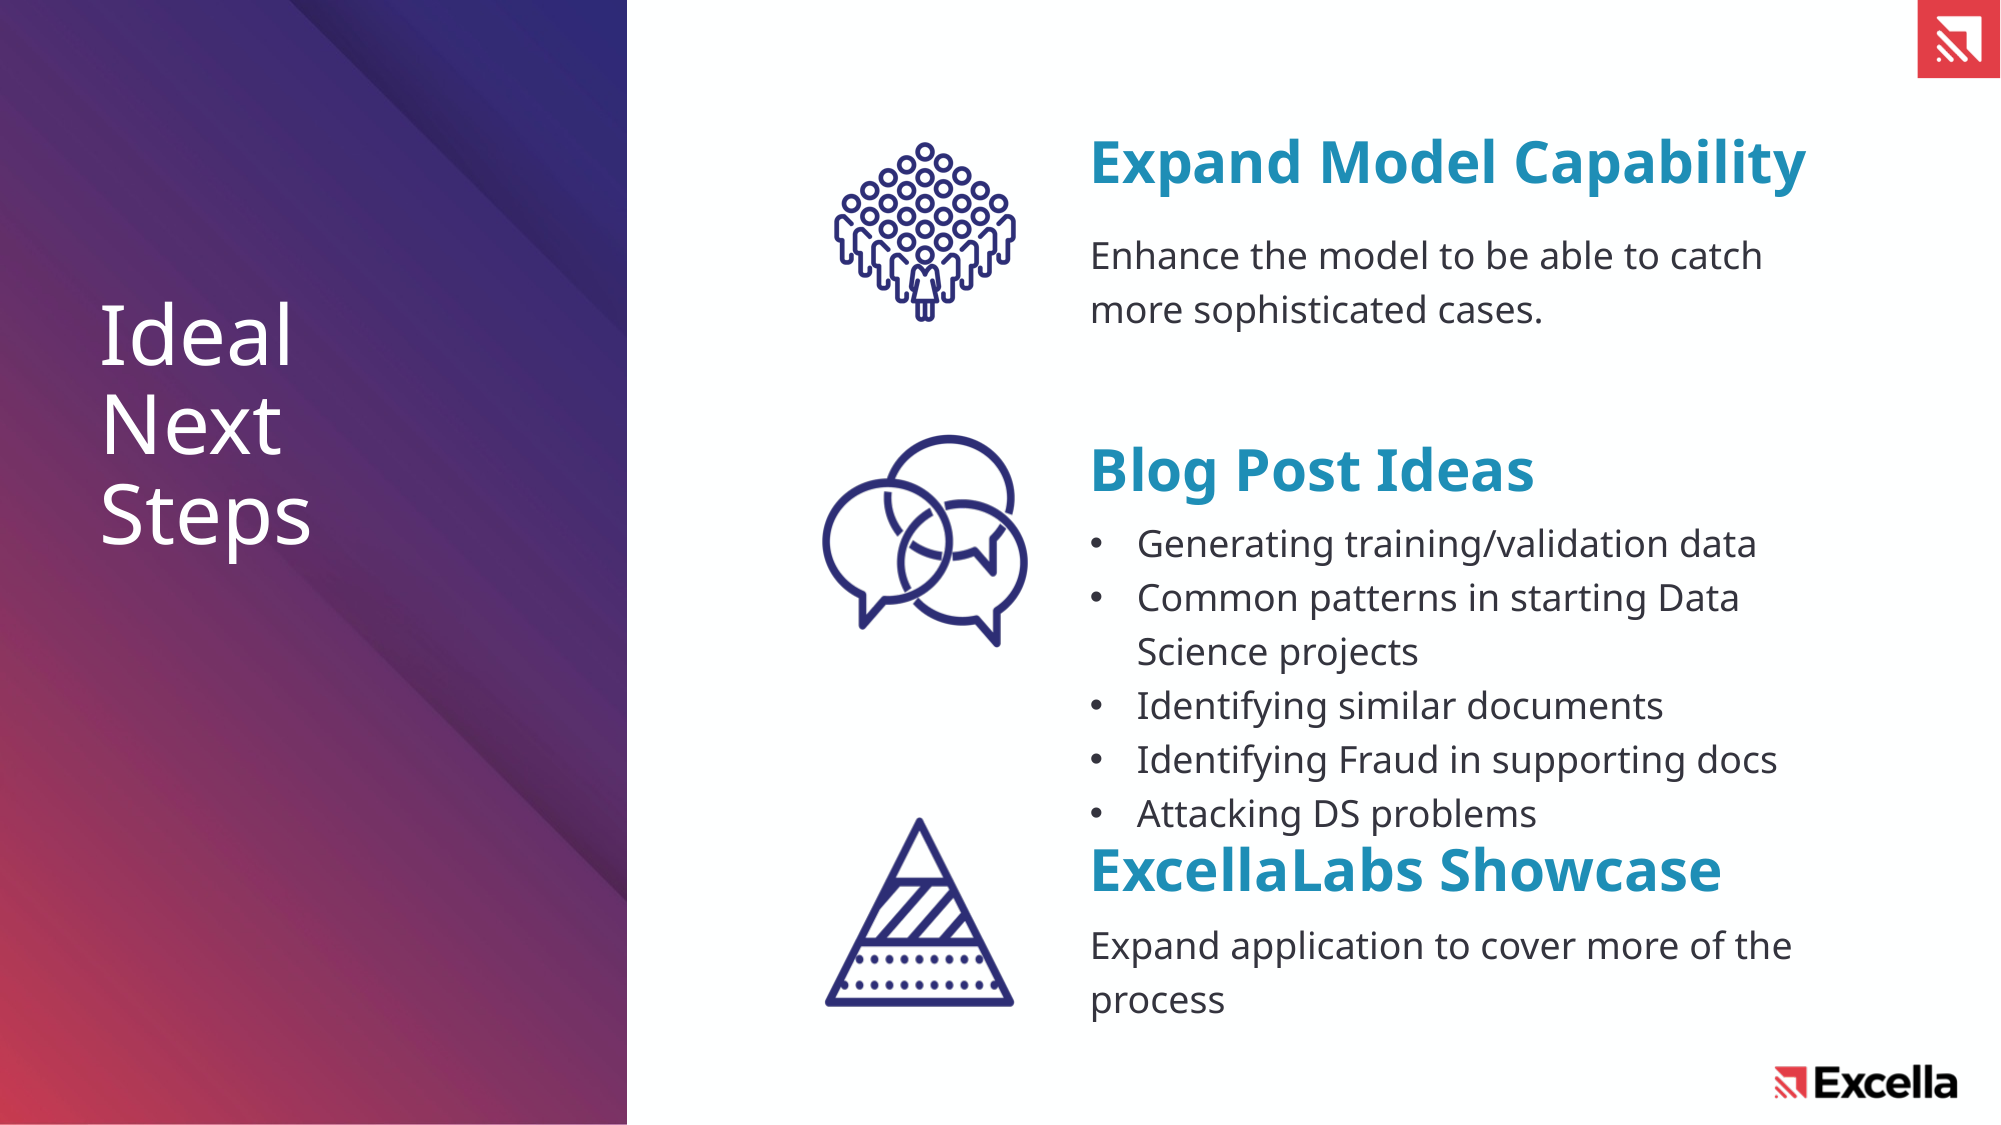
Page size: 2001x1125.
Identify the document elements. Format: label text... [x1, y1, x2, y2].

list Ideal Next Steps [85, 285, 596, 563]
picture [801, 809, 1049, 1026]
picture [1764, 1057, 1968, 1106]
picture [801, 127, 1049, 343]
list Generating training/validation data Common patterns in starting Data Science projects Identifying similar documents Identifying Fraud in supporting docs Attacking DS problems [1074, 503, 1856, 666]
list ExcellaLabs Showcase [1074, 833, 1787, 905]
list Expand Model Capability [1074, 126, 1834, 191]
picture [0, 0, 627, 1125]
picture [801, 433, 1049, 649]
list Expand application to cover more of the process [1074, 905, 1856, 1068]
list Blog Post Ideas [1074, 433, 1639, 499]
picture [1934, 13, 1984, 64]
list Enhance the model to be able to catch more sophisticated cases. [1074, 215, 1856, 378]
